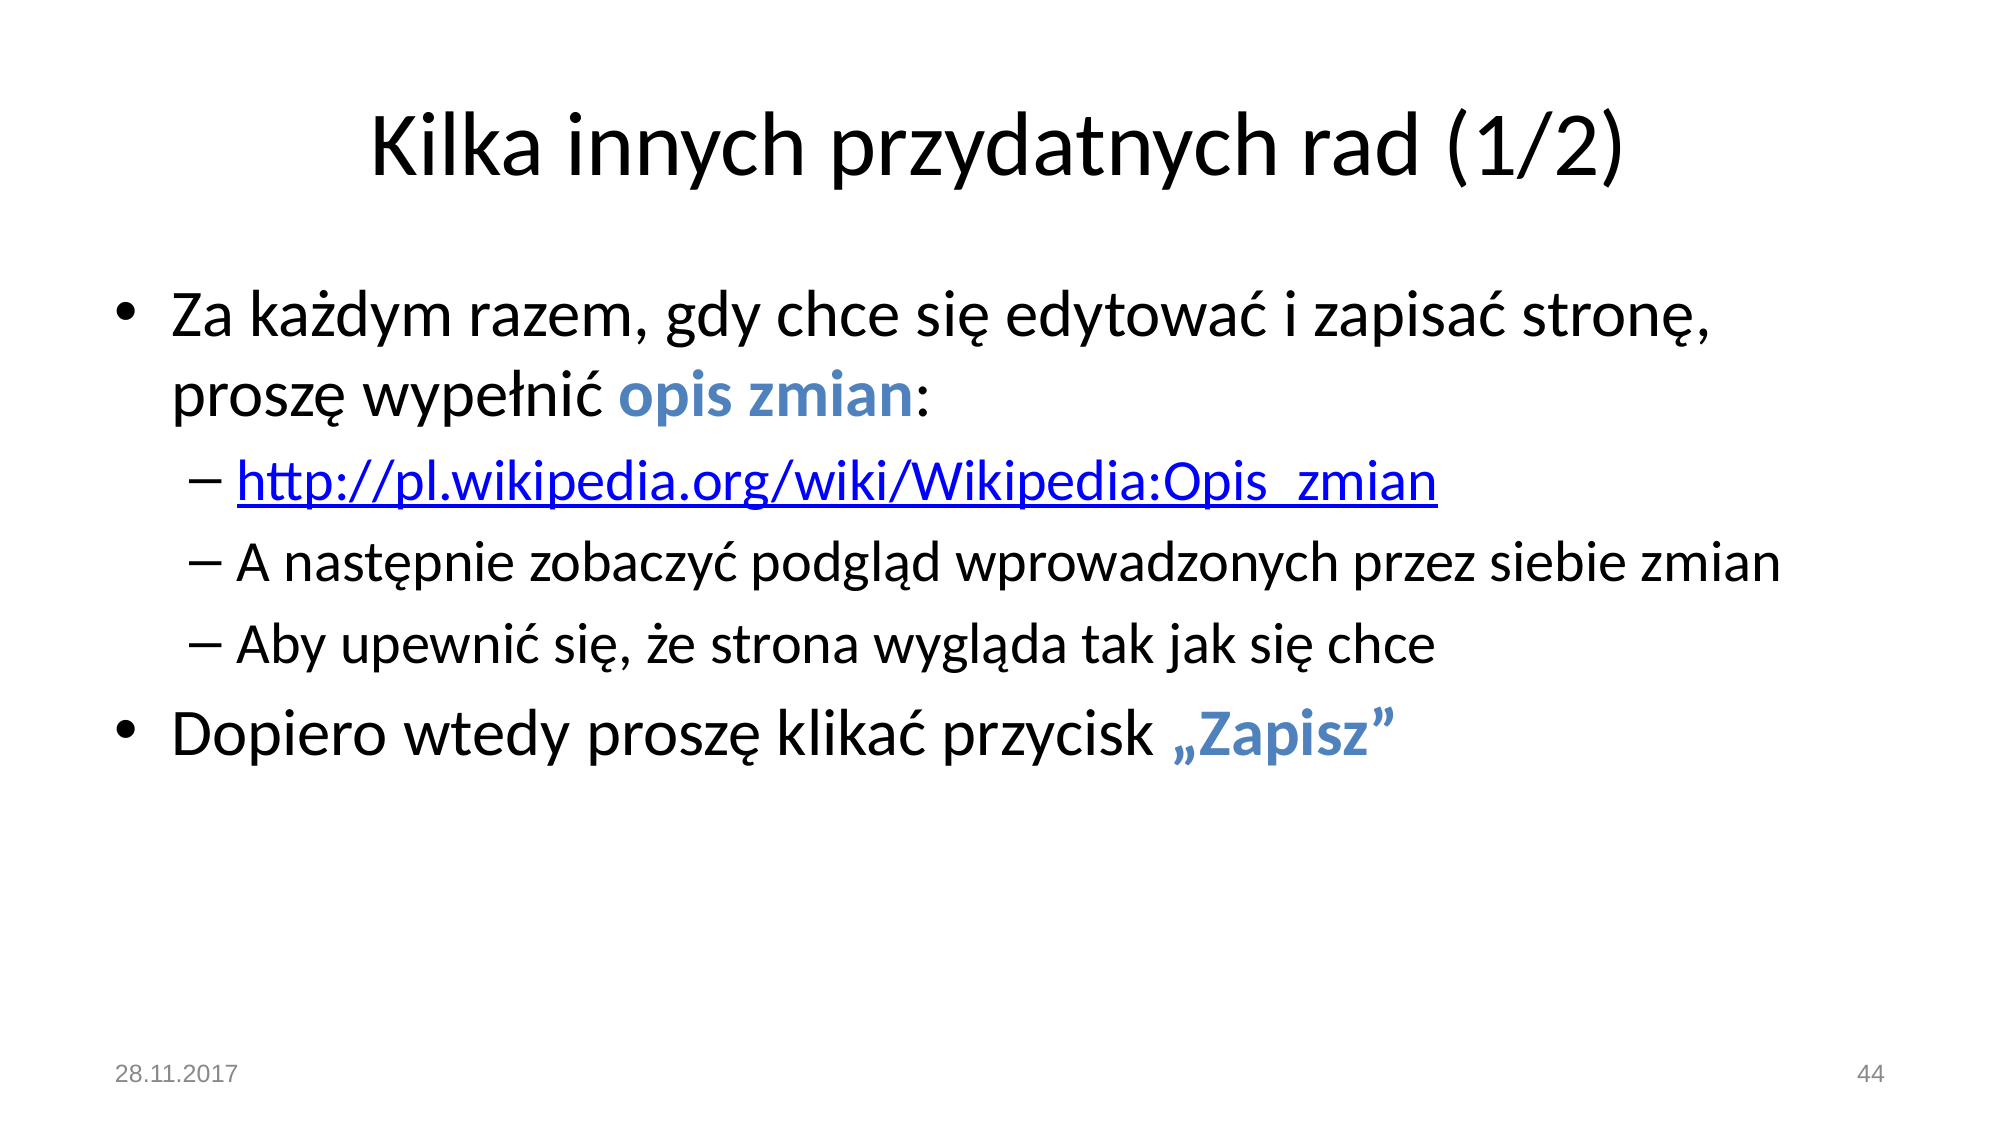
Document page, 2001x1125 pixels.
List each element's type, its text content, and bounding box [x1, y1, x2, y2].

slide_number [99, 1042, 567, 1103]
slide_number 44 [1433, 1042, 1900, 1103]
title Kilka innych przydatnych rad (1/2) [99, 45, 1900, 233]
list Za każdym razem, gdy chce się edytować i zapisać stronę, proszę wypełnić opis zmian: http://pl.wikipedia.org/wiki/Wikipedia:Opis_zmian A następnie zobaczyć podgląd wprowadzonych przez siebie zmian Aby upewnić się, że strona wygląda tak jak się chce Dopiero wtedy proszę klikać przycisk „Zapisz” [99, 262, 1900, 1005]
